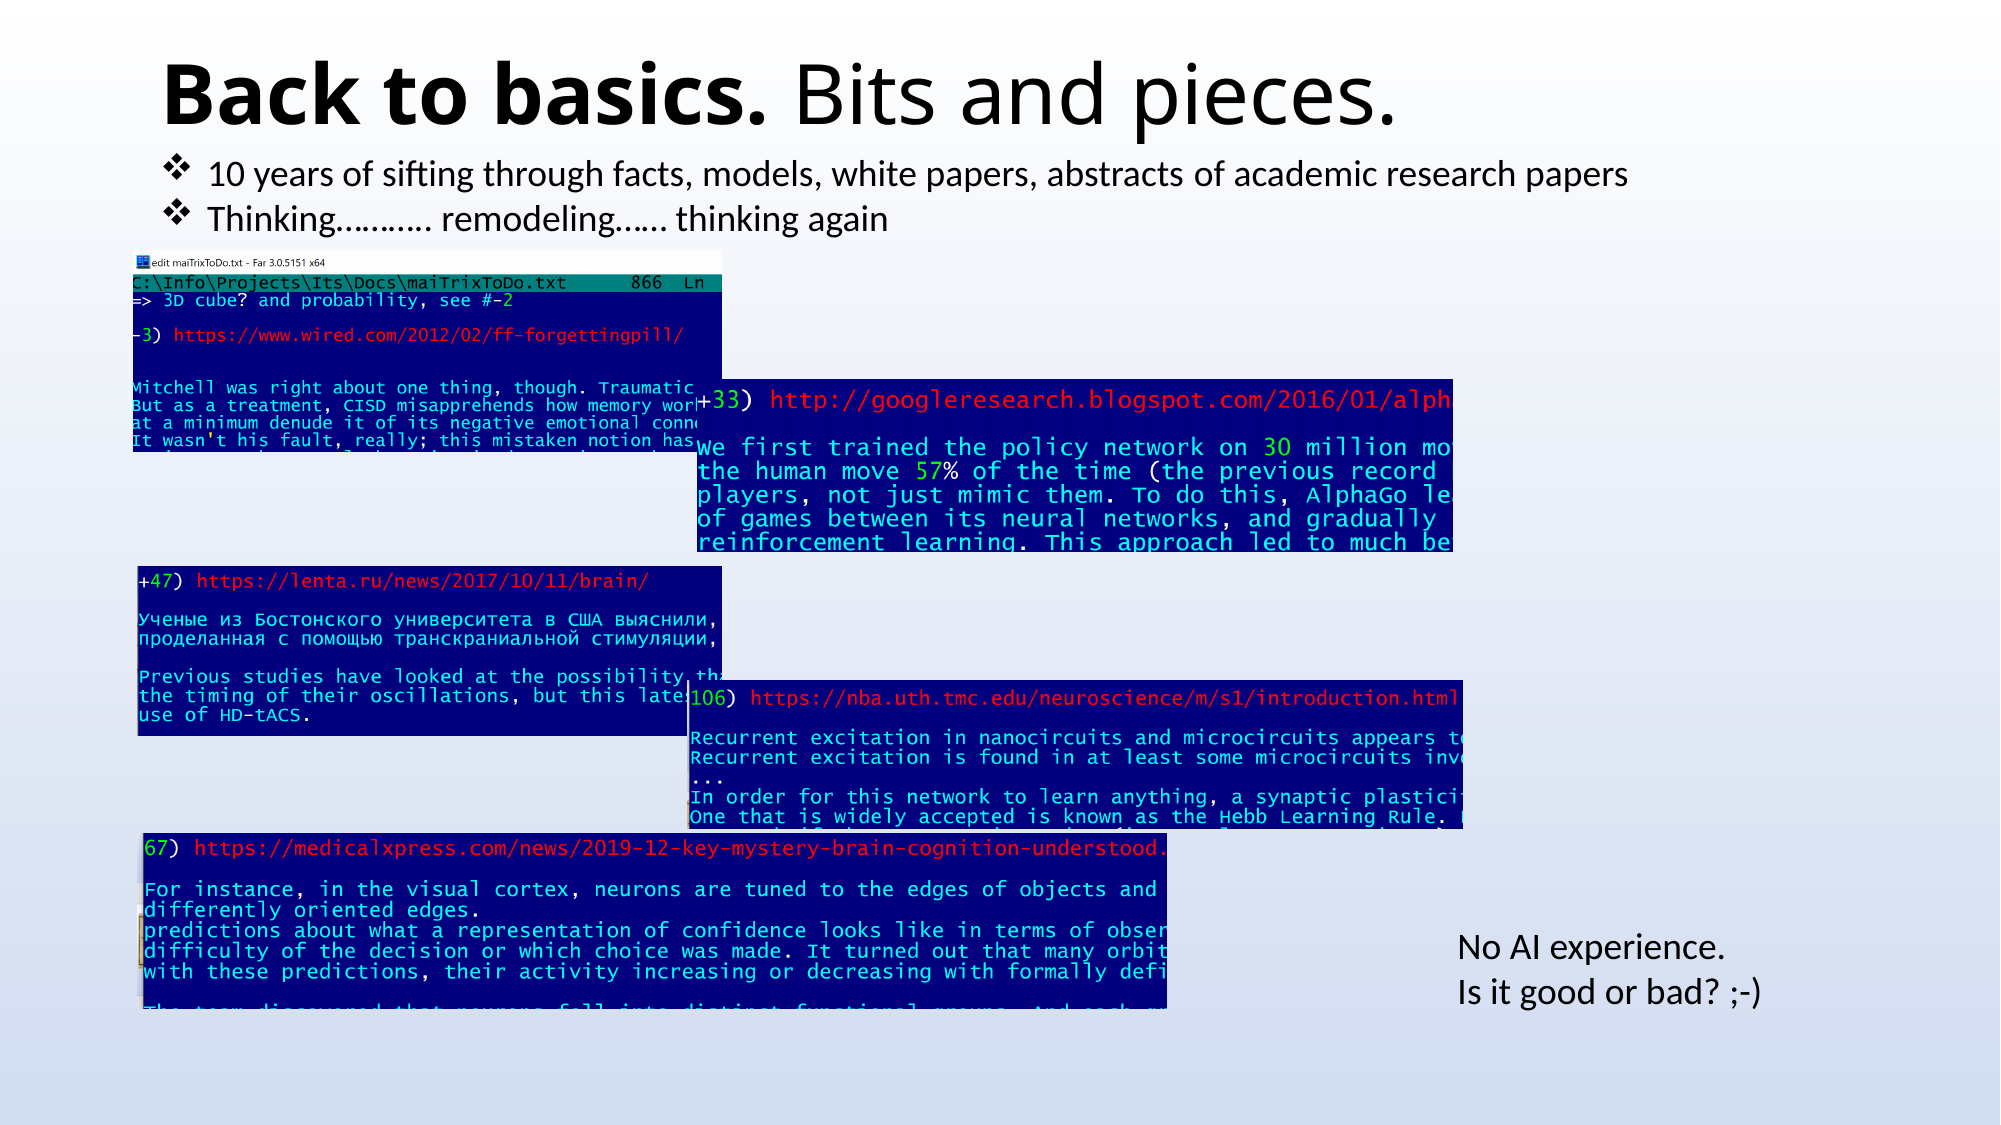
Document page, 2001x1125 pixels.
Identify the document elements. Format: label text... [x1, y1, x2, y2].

picture [133, 250, 1453, 553]
picture [137, 566, 1463, 829]
title Back to basics. Bits and pieces. [145, 37, 1871, 159]
text_box No AI experience. Is it good or bad? ;-) [1442, 914, 1871, 1020]
picture [137, 833, 1167, 1009]
text_box 10 years of sifting through facts, models, white papers, abstracts of academic research papers Thinking……….. remodeling…… thinking again [145, 141, 1855, 247]
